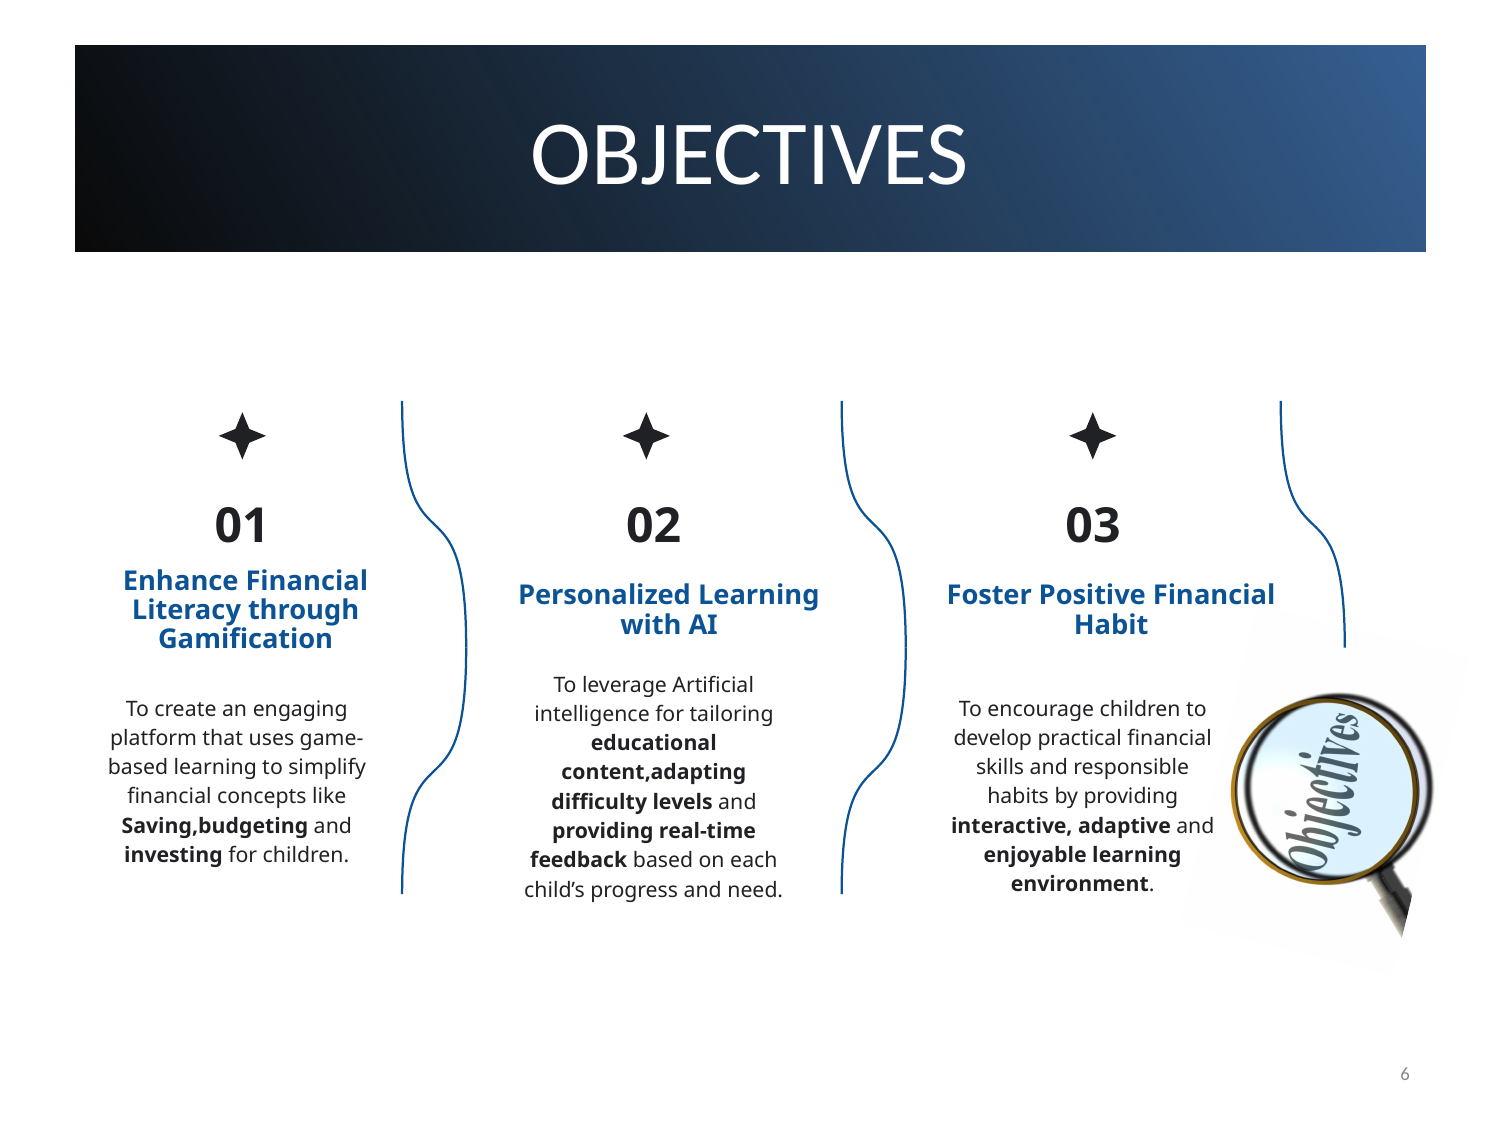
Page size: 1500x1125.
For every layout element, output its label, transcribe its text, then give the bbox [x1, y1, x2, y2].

slide_number ‹#› [1074, 1042, 1425, 1103]
picture [1161, 627, 1489, 974]
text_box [74, 400, 1345, 895]
title OBJECTIVES [75, 45, 1425, 252]
